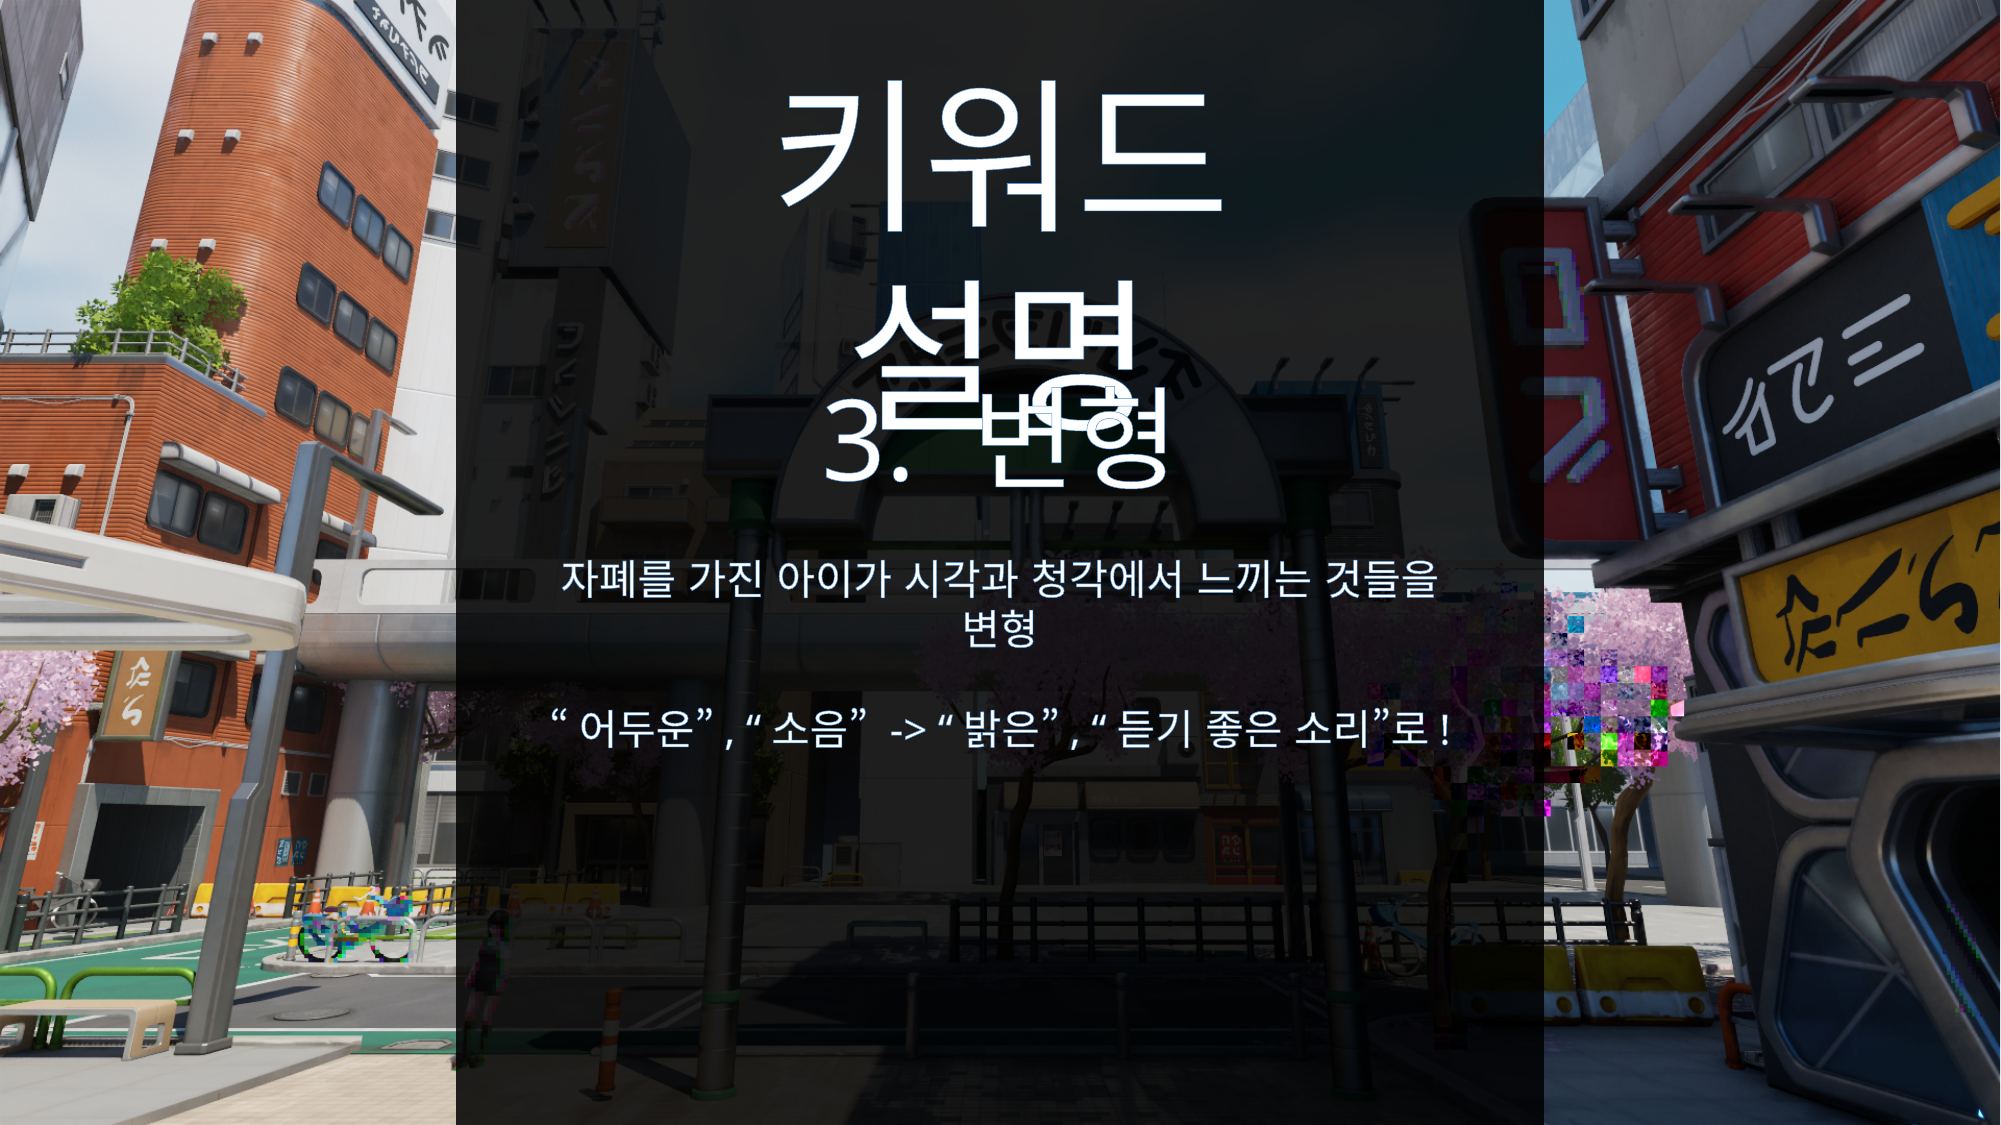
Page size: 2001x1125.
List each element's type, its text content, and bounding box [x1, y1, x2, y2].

text_box [454, 0, 1546, 1125]
text_box 3. 변형 자폐를 가진 아이가 시각과 청각에서 느끼는 것들을 변형 “어두운”, “소음” -> “밝은”, “듣기 좋은 소리”로! [516, 360, 1484, 811]
picture [0, 0, 454, 1125]
picture [1546, 0, 2001, 1125]
text_box 키워드 설명 [592, 44, 1408, 360]
